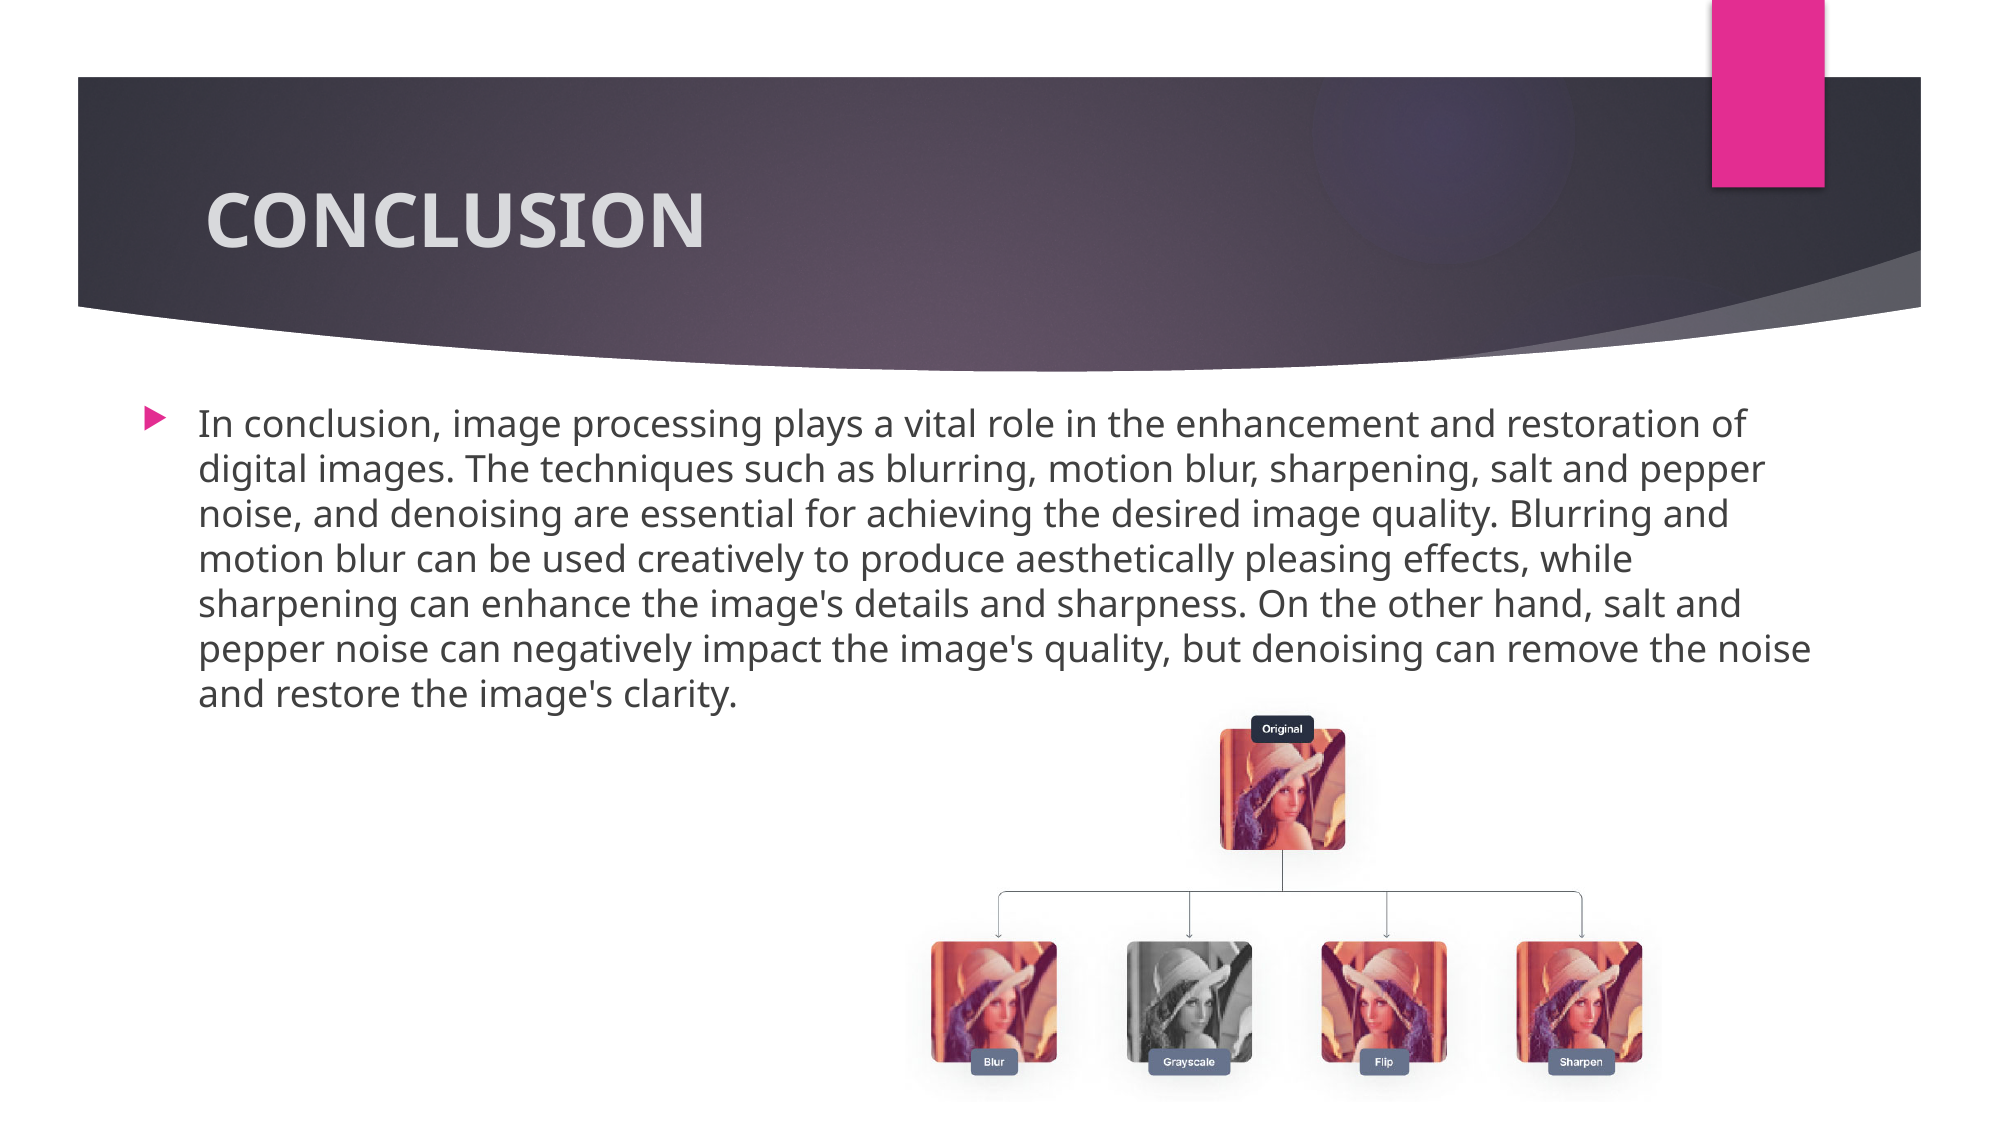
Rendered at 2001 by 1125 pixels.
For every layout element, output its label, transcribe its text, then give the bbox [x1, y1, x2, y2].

list In conclusion, image processing plays a vital role in the enhancement and restoration of digital images. The techniques such as blurring, motion blur, sharpening, salt and pepper noise, and denoising are essential for achieving the desired image quality. Blurring and motion blur can be used creatively to produce aesthetically pleasing effects, while sharpening can enhance the image's details and sharpness. On the other hand, salt and pepper noise can negatively impact the image's quality, but denoising can remove the noise and restore the image's clarity. [126, 392, 1841, 953]
picture [905, 688, 1662, 1102]
title CONCLUSION [189, 159, 1627, 276]
